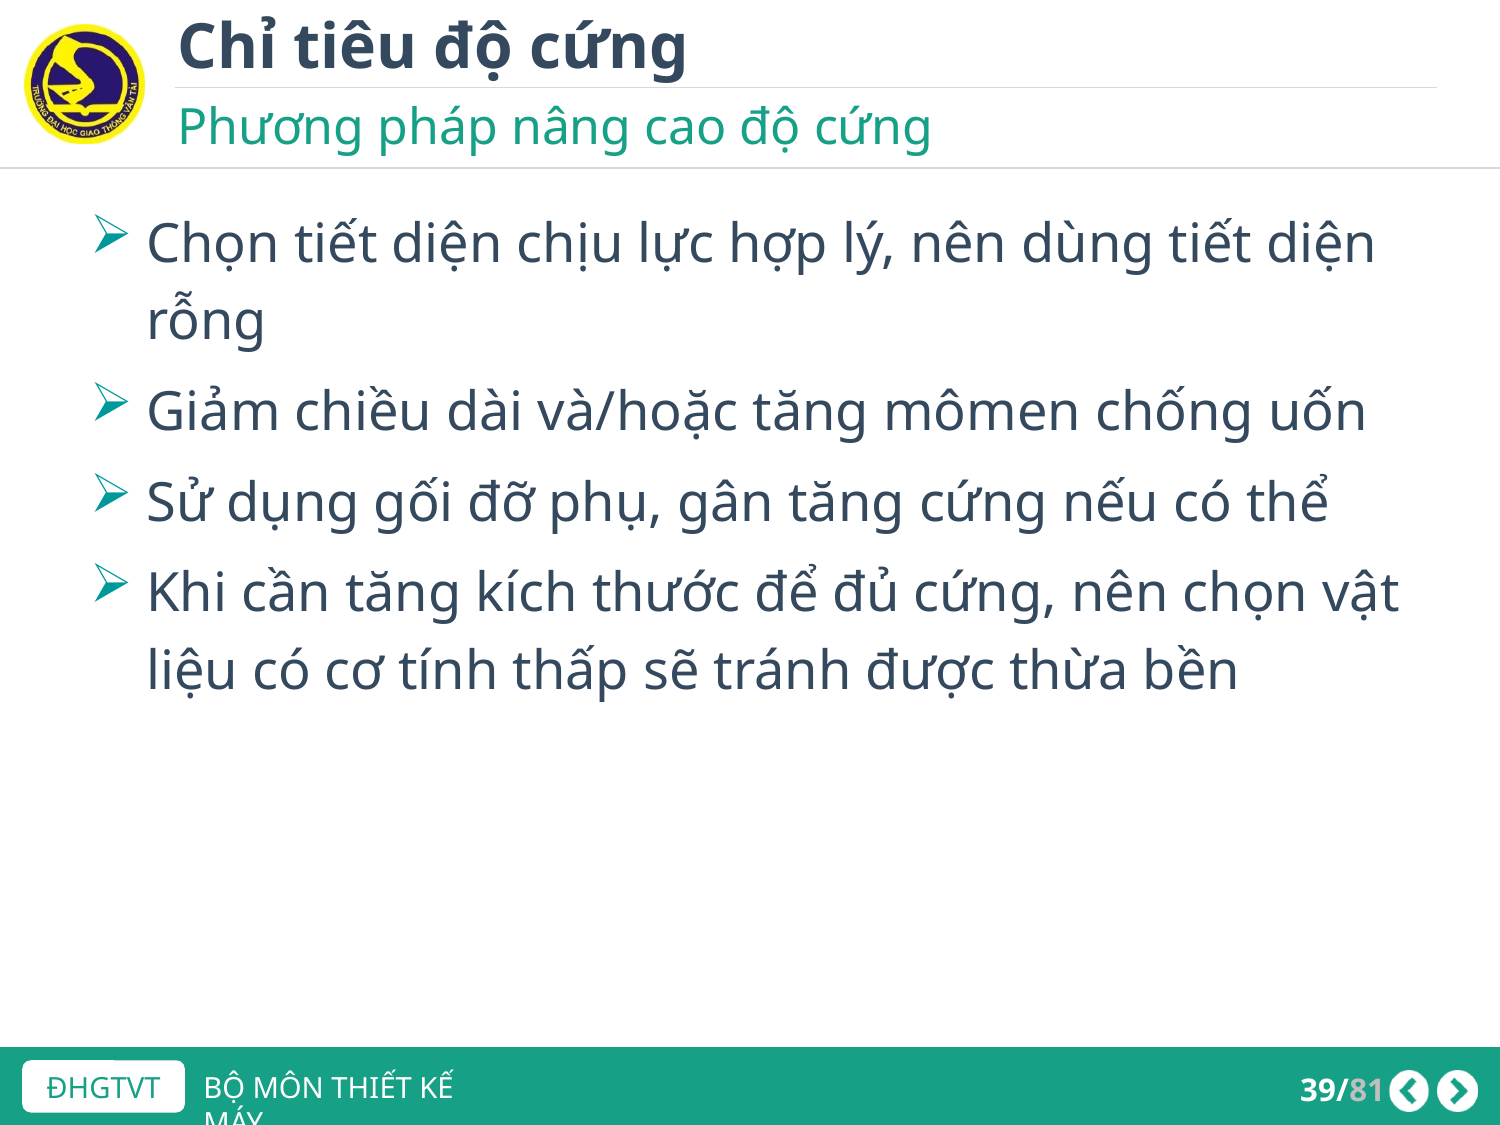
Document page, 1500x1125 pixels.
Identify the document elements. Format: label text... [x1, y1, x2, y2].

picture [24, 24, 145, 145]
picture [1387, 1067, 1431, 1113]
picture [1434, 1067, 1480, 1113]
list Chọn tiết diện chịu lực hợp lý, nên dùng tiết diện rỗng Giảm chiều dài và/hoặc tăng mômen chống uốn Sử dụng gối đỡ phụ, gân tăng cứng nếu có thể Khi cần tăng kích thước để đủ cứng, nên chọn vật liệu có cơ tính thấp sẽ tránh được thừa bền [75, 187, 1438, 1025]
title Chỉ tiêu độ cứng [162, 0, 1438, 87]
text_box Phương pháp nâng cao độ cứng [162, 87, 1425, 163]
